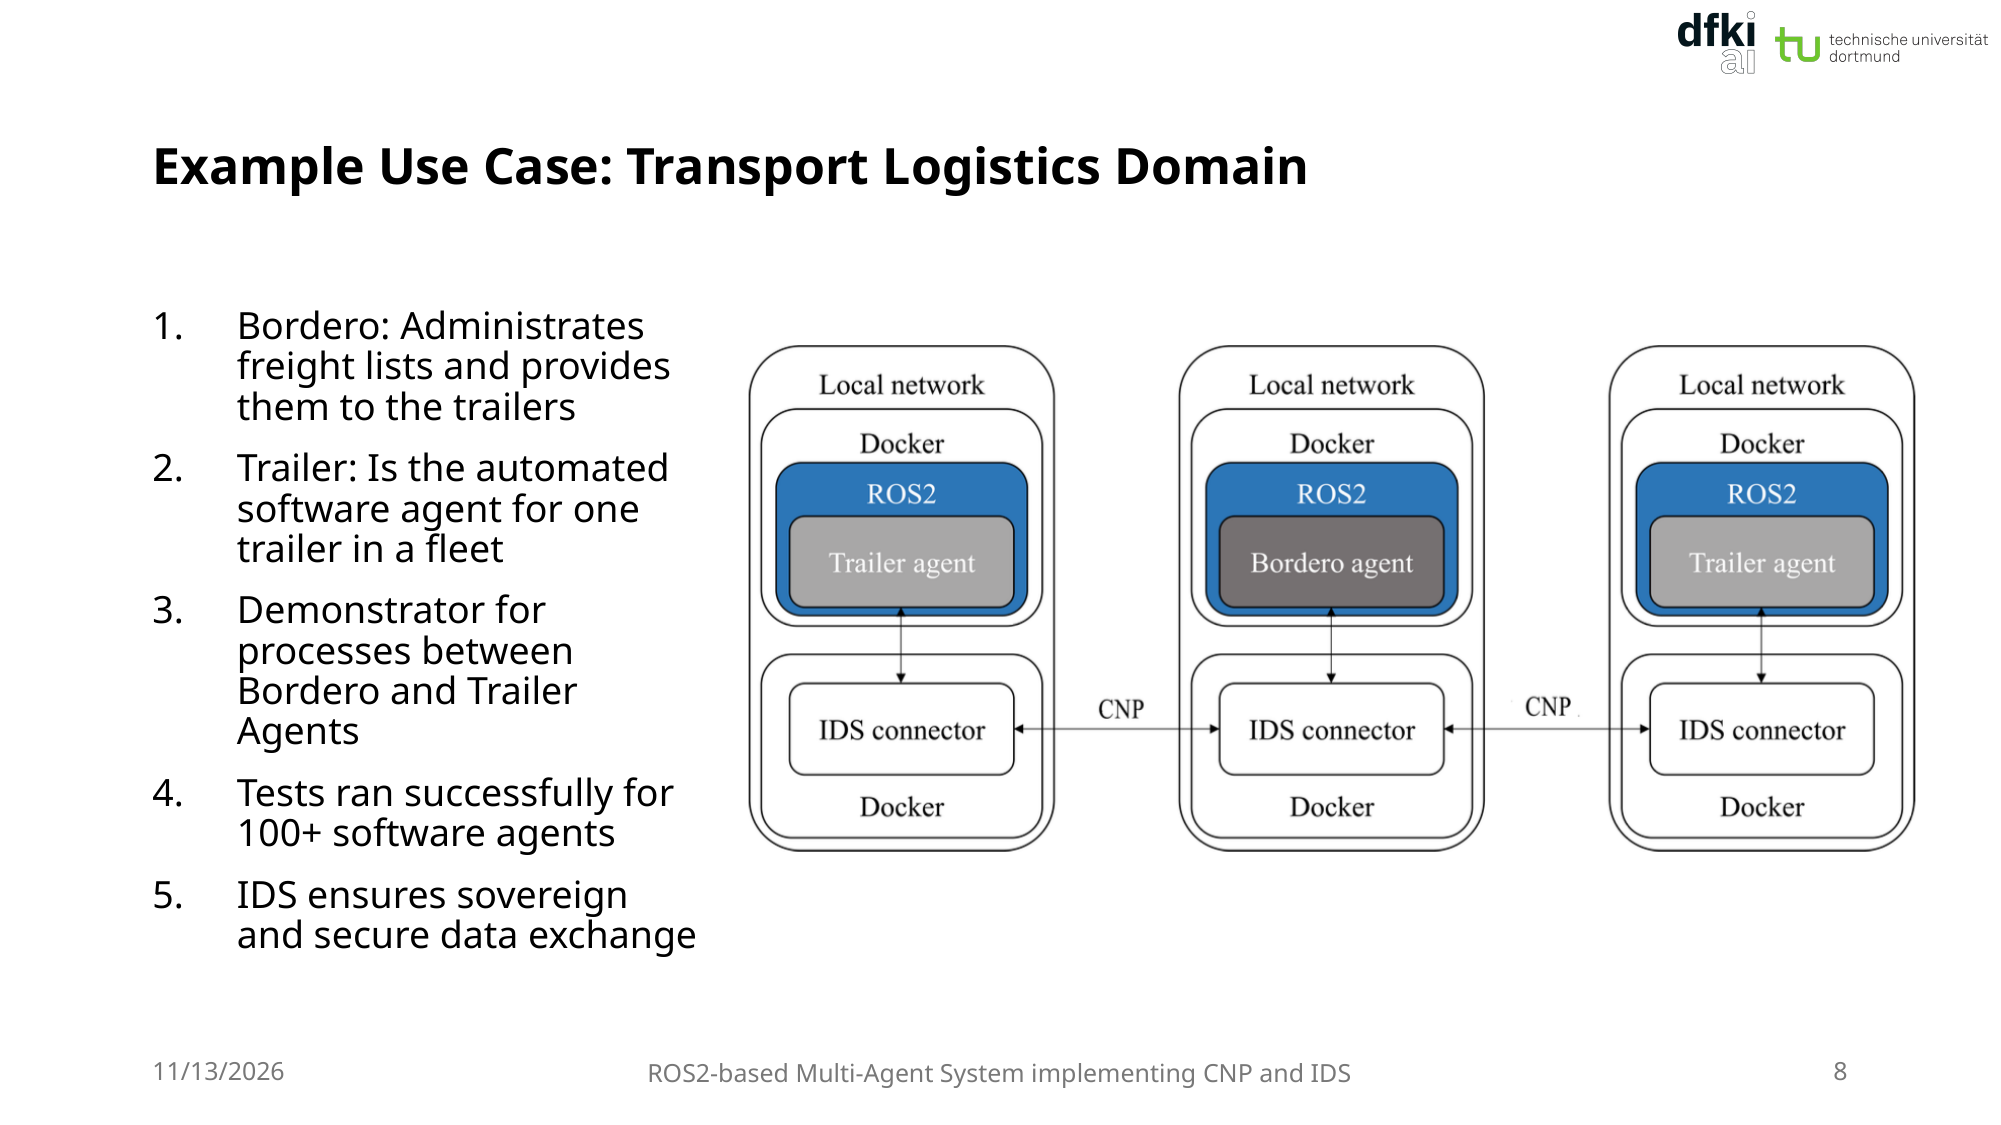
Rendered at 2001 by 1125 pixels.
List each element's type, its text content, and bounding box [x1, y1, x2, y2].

text_box Bordero: Administrates freight lists and provides them to the trailers Trailer: Is the automated software agent for one trailer in a fleet Demonstrator for processes between Bordero and Trailer Agents Tests ran successfully for 100+ software agents IDS ensures sovereign and secure data exchange [137, 299, 719, 1014]
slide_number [137, 1042, 588, 1103]
slide_number 8 [1412, 1042, 1863, 1103]
footer ROS2-based Multi-Agent System implementing CNP and IDS [624, 1042, 1375, 1103]
picture [1770, 21, 1994, 67]
text_box Example Use Case: Transport Logistics Domain [137, 59, 1863, 278]
picture [693, 325, 1970, 878]
picture [1678, 10, 1755, 75]
